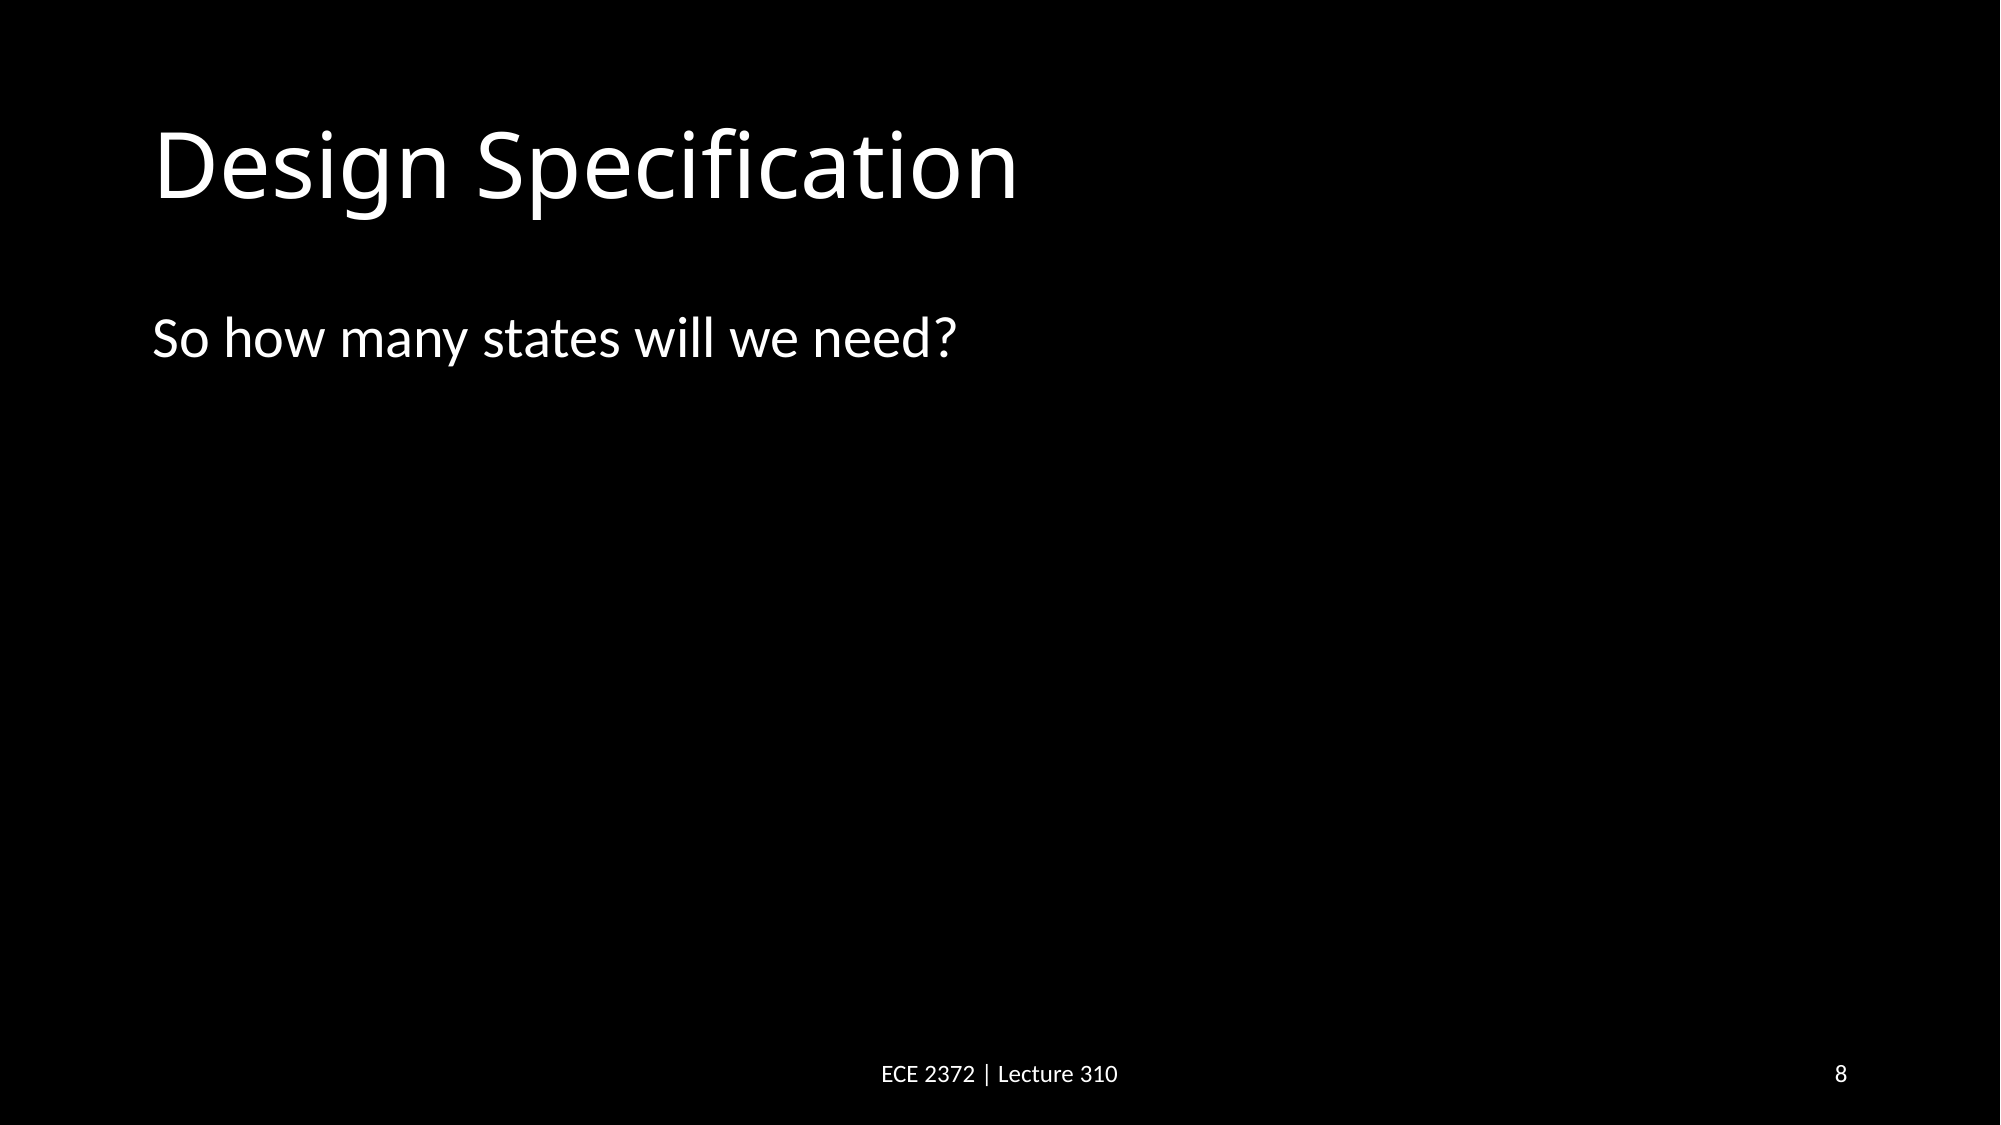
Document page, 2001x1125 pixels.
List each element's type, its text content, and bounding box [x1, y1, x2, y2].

list So how many states will we need? [137, 299, 1863, 1014]
title Design Specification [137, 59, 1863, 278]
footer ECE 2372 | Lecture 310 [662, 1042, 1338, 1103]
slide_number 8 [1412, 1042, 1863, 1103]
